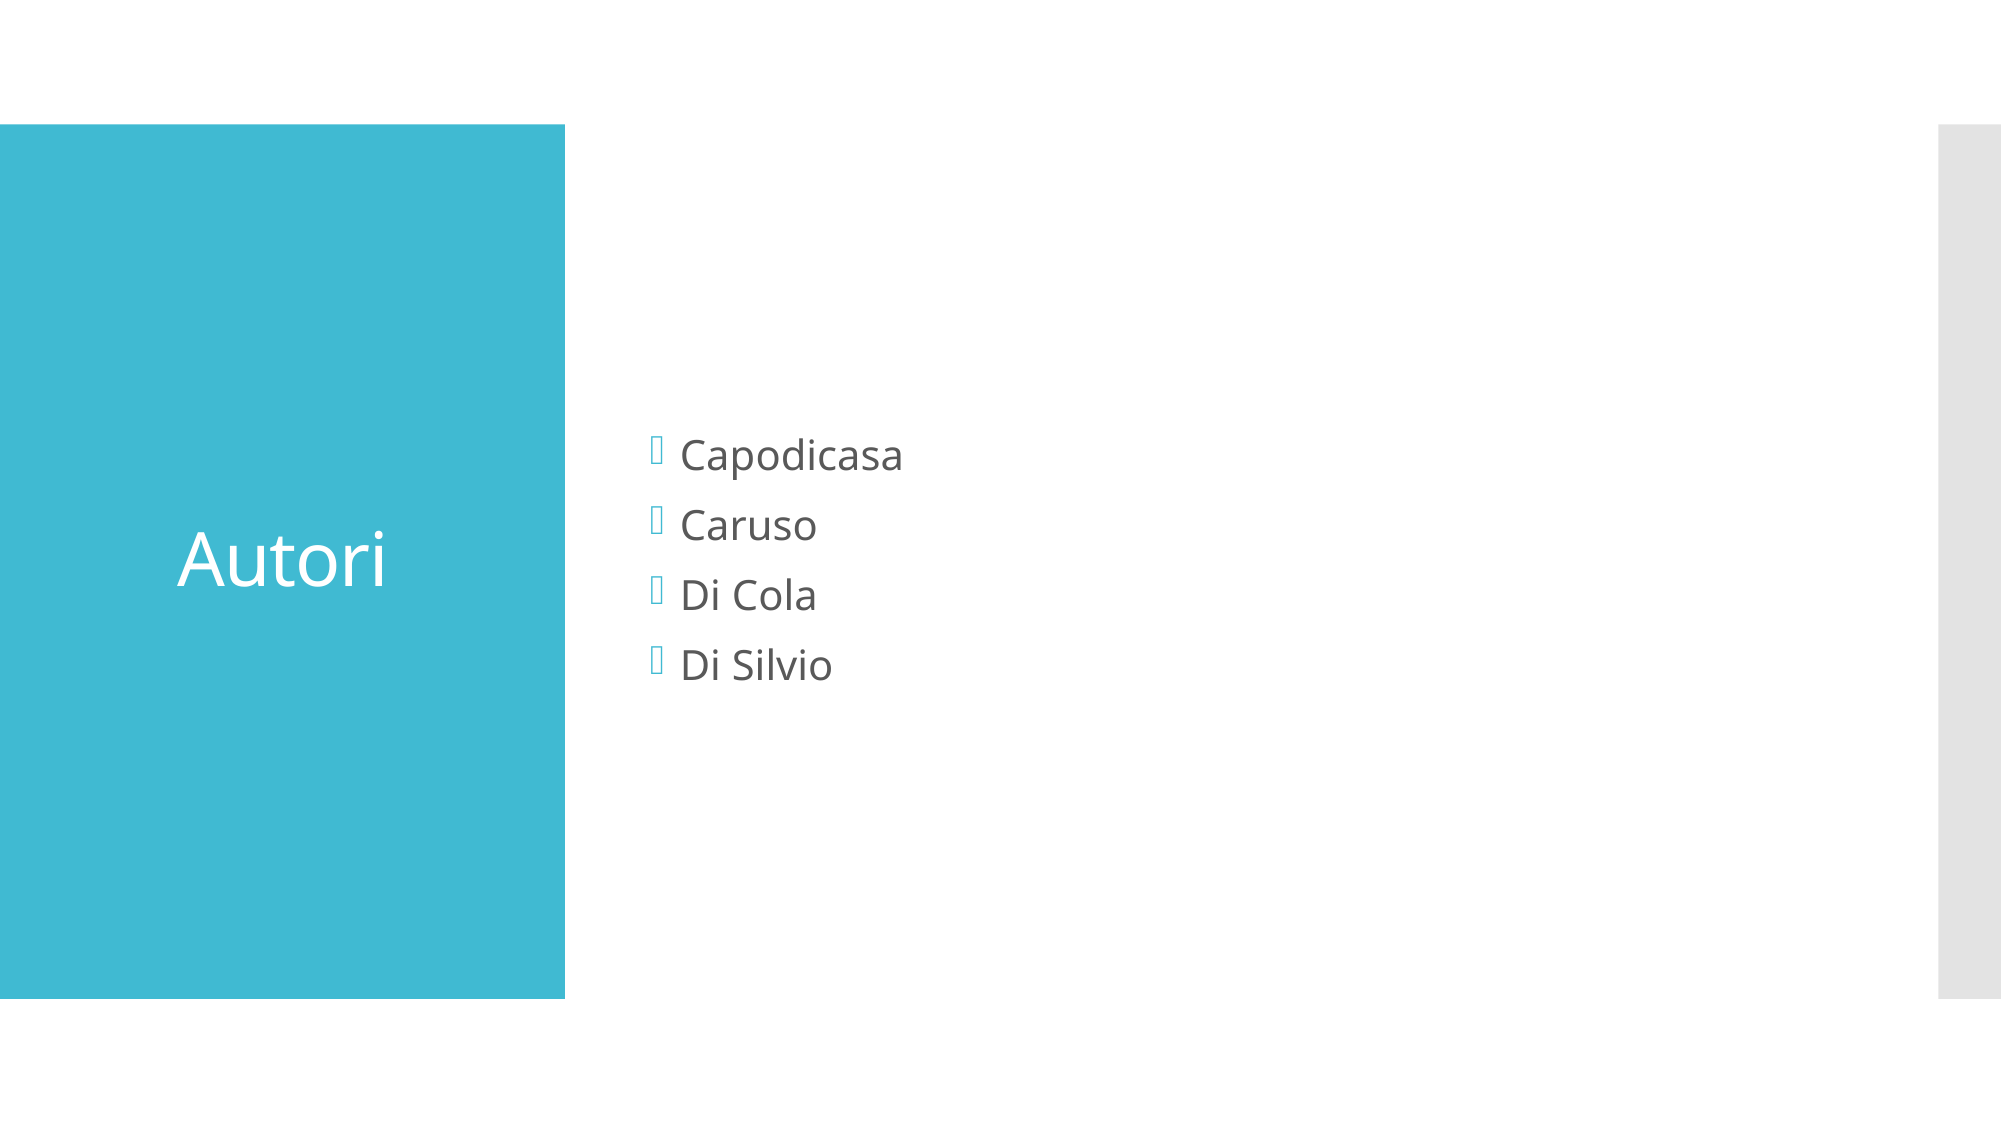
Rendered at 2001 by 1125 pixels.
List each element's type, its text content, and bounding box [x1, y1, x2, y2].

list Capodicasa Caruso Di Cola Di Silvio [634, 141, 1835, 982]
title Autori [41, 184, 525, 940]
